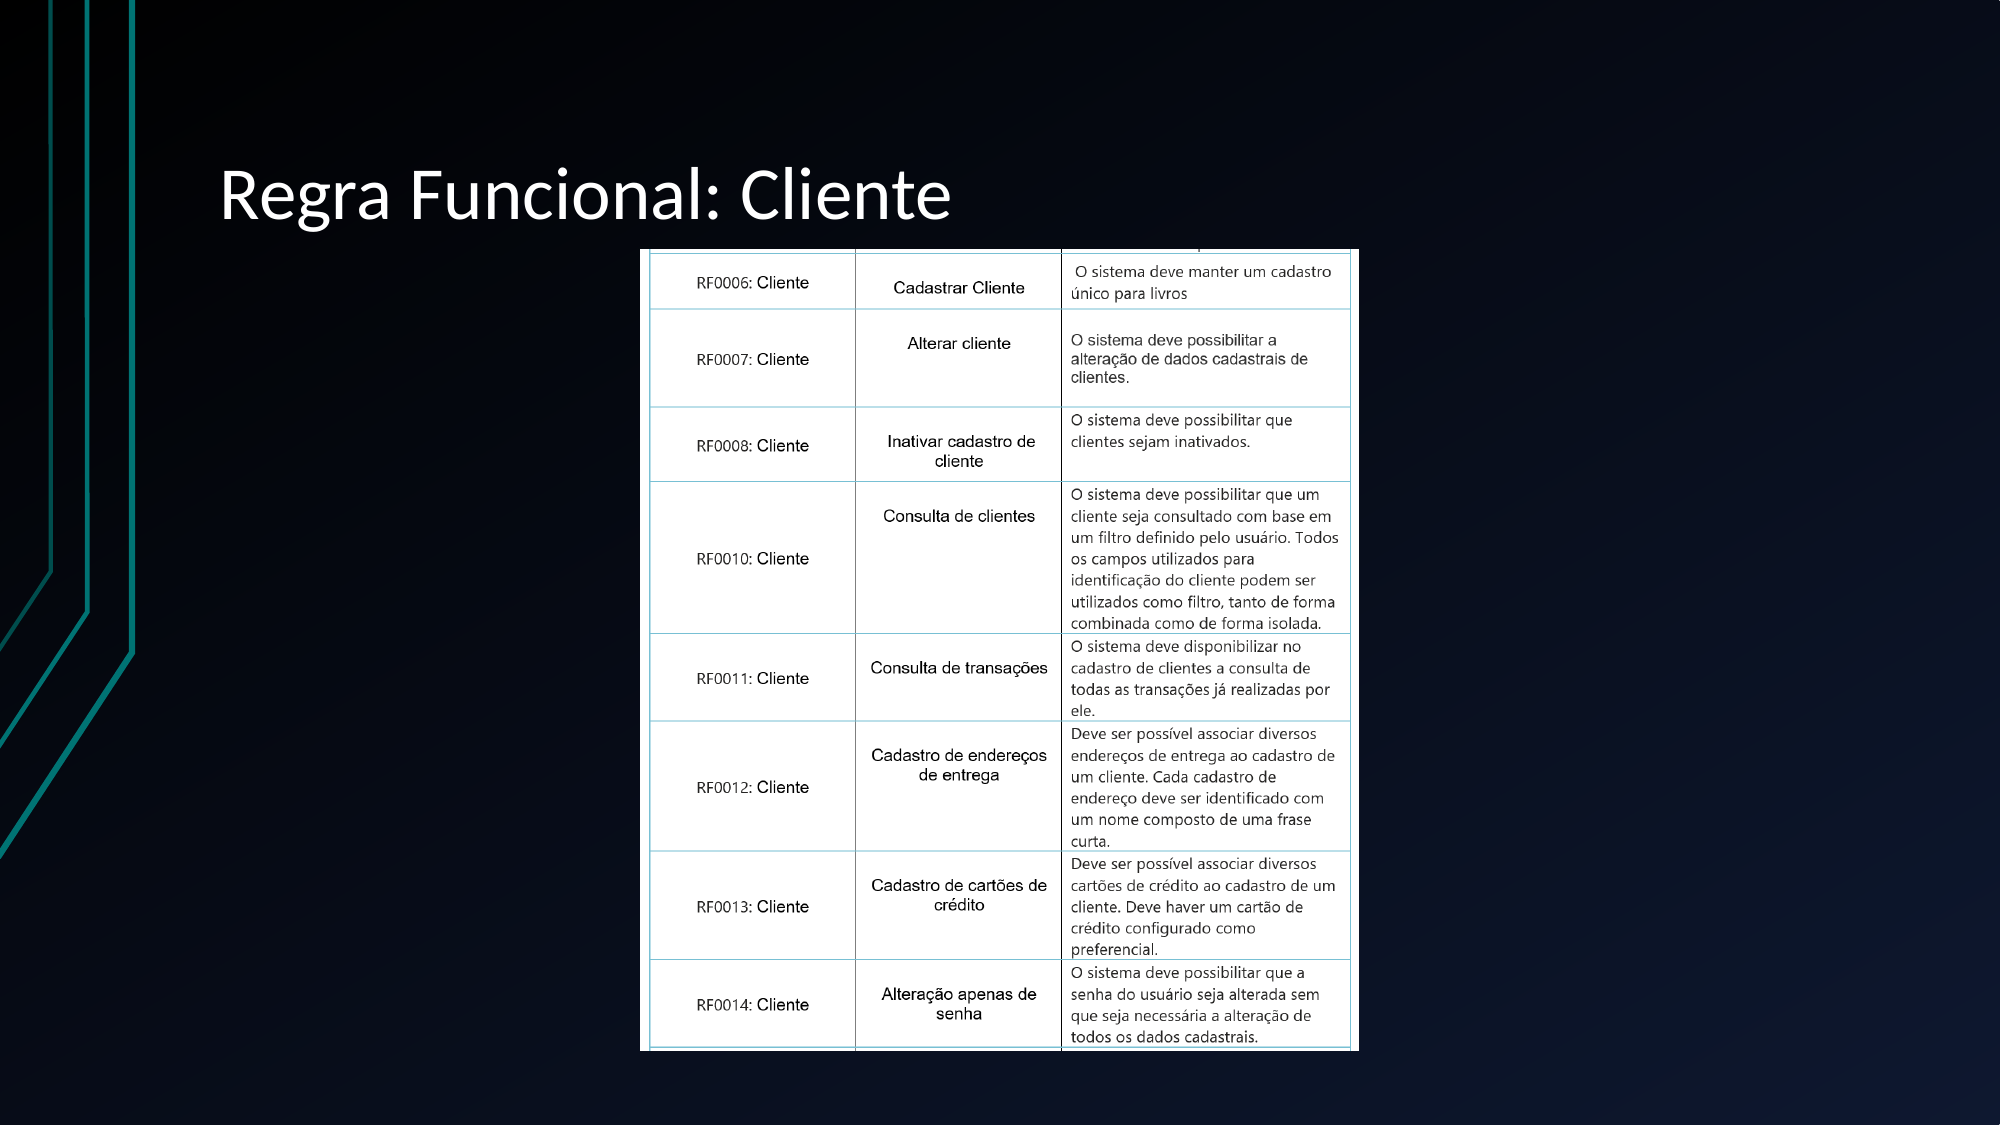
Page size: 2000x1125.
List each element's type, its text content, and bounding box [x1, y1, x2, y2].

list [640, 248, 1360, 1051]
title Regra Funcional: Cliente [199, 45, 1900, 246]
